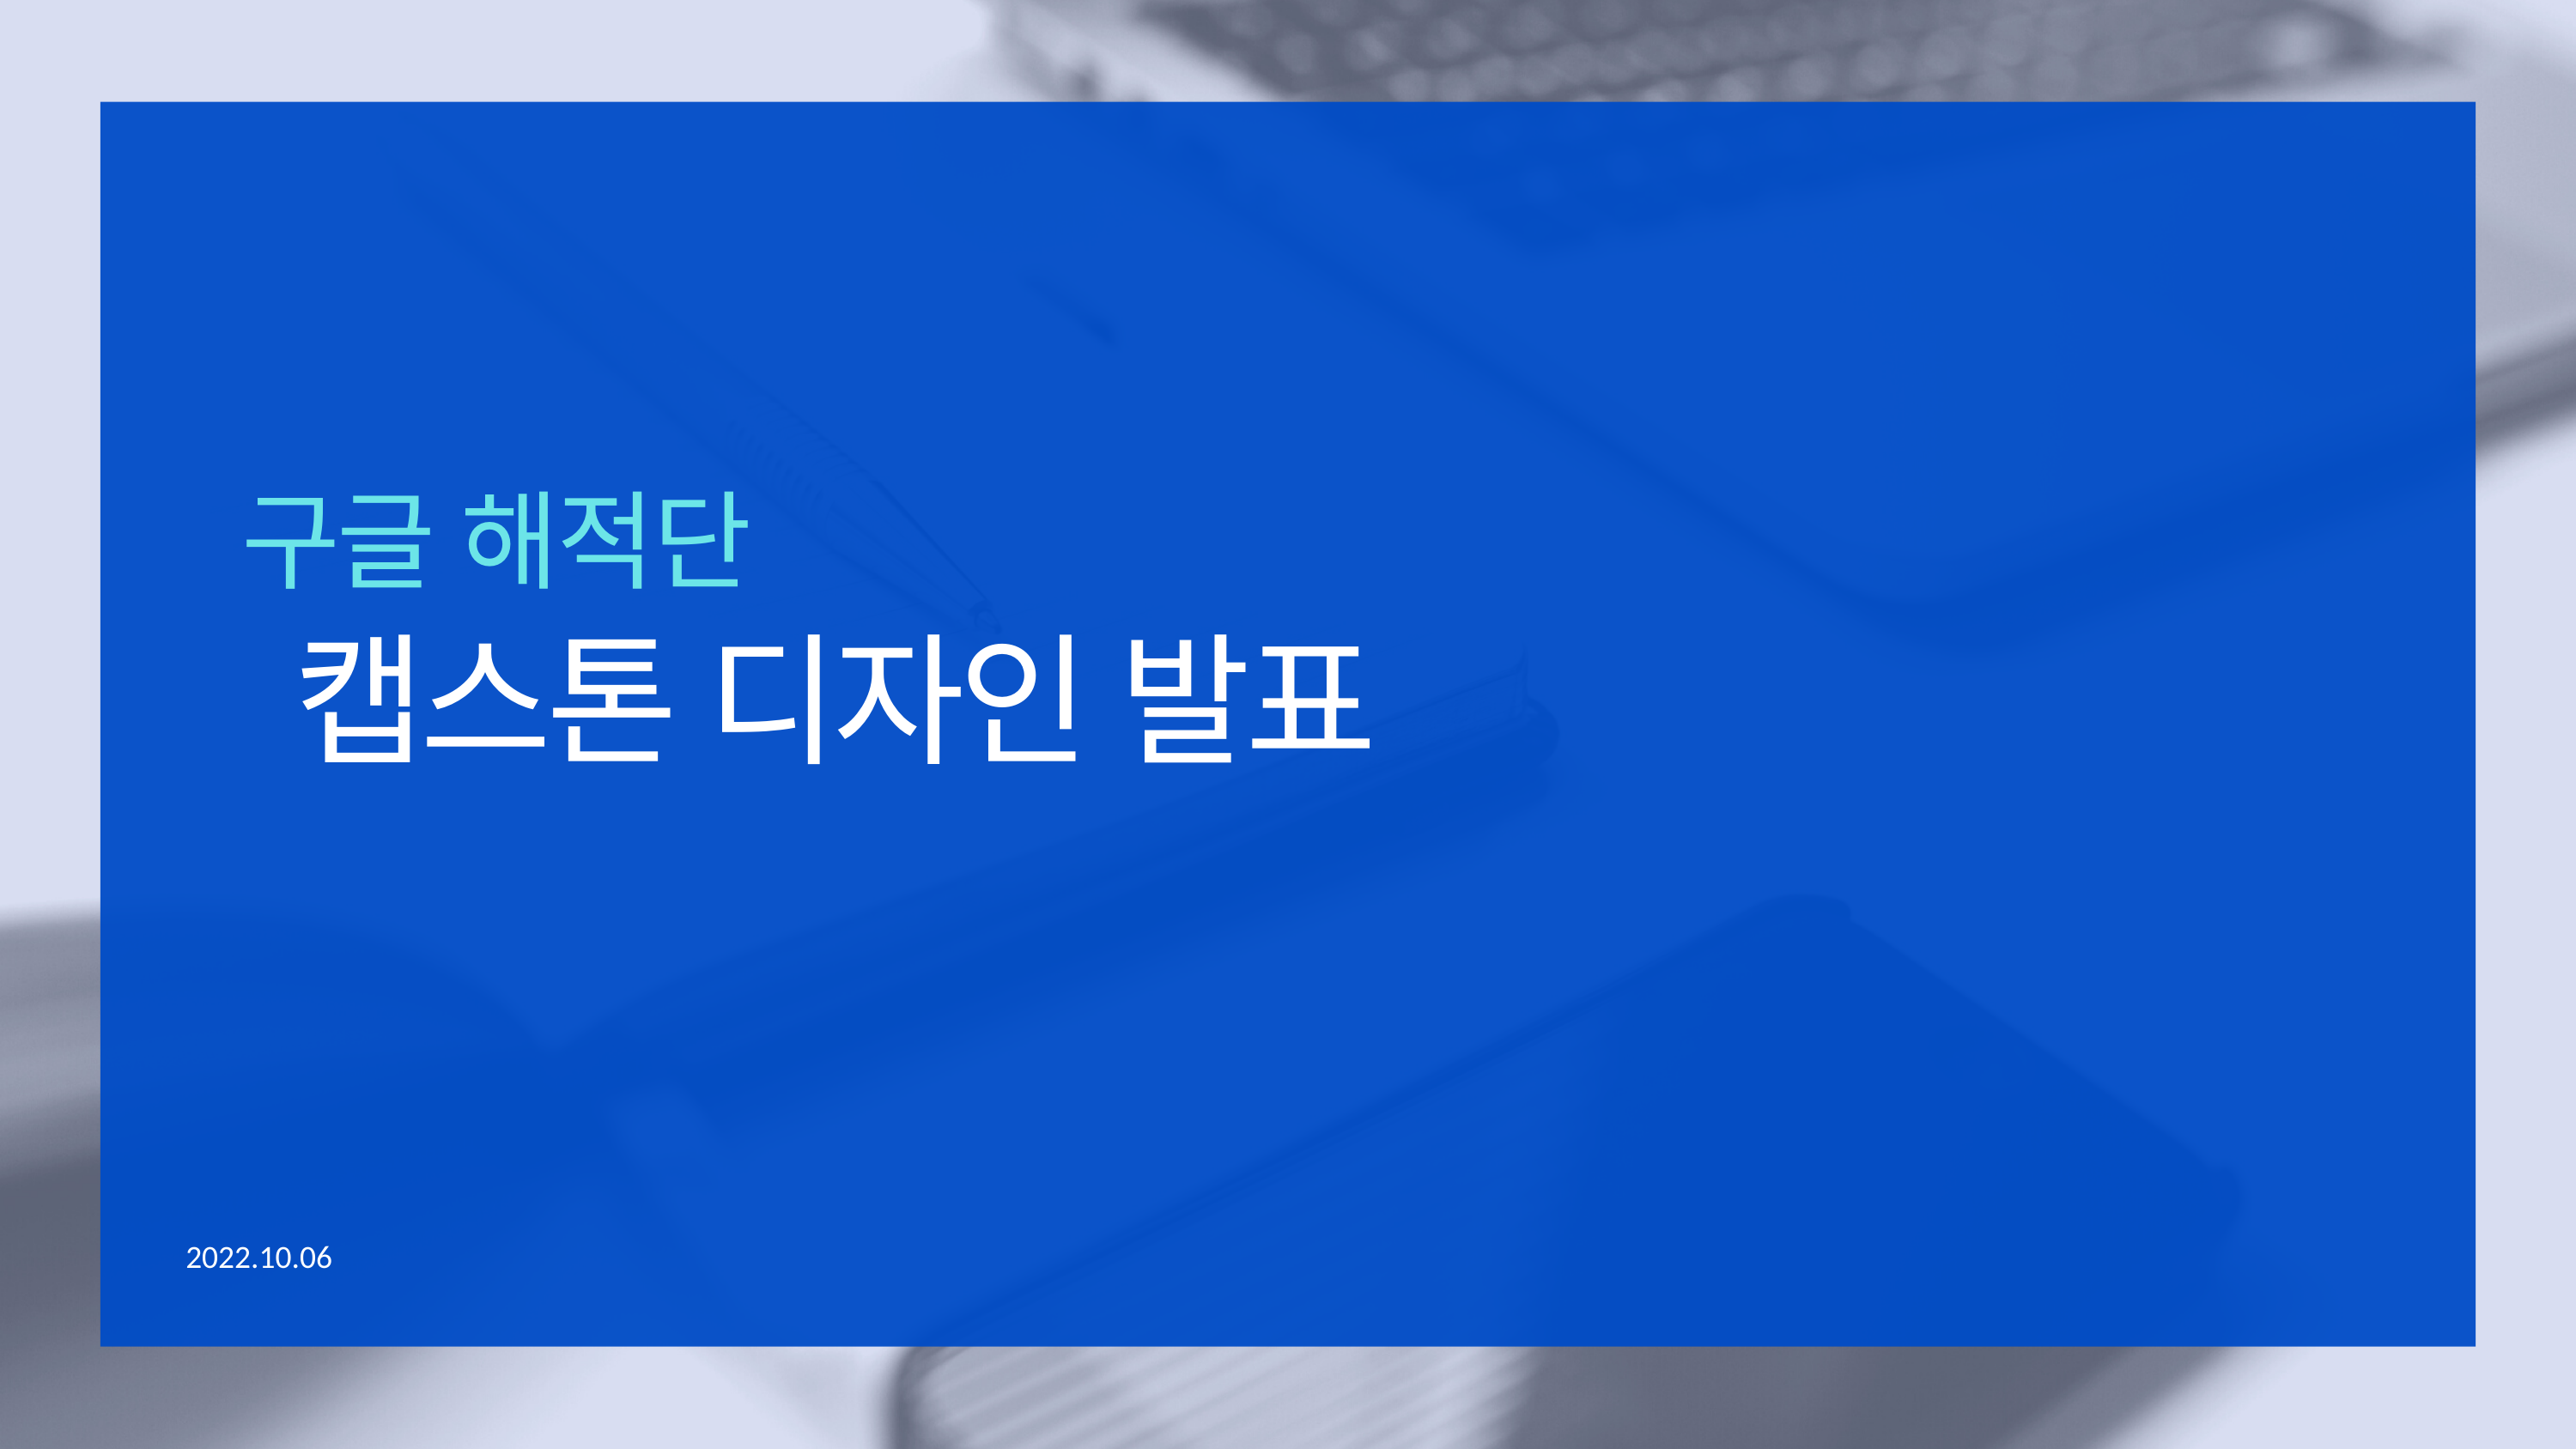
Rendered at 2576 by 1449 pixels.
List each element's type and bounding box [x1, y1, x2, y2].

picture [0, 0, 2576, 1449]
text_box [100, 101, 2476, 1348]
